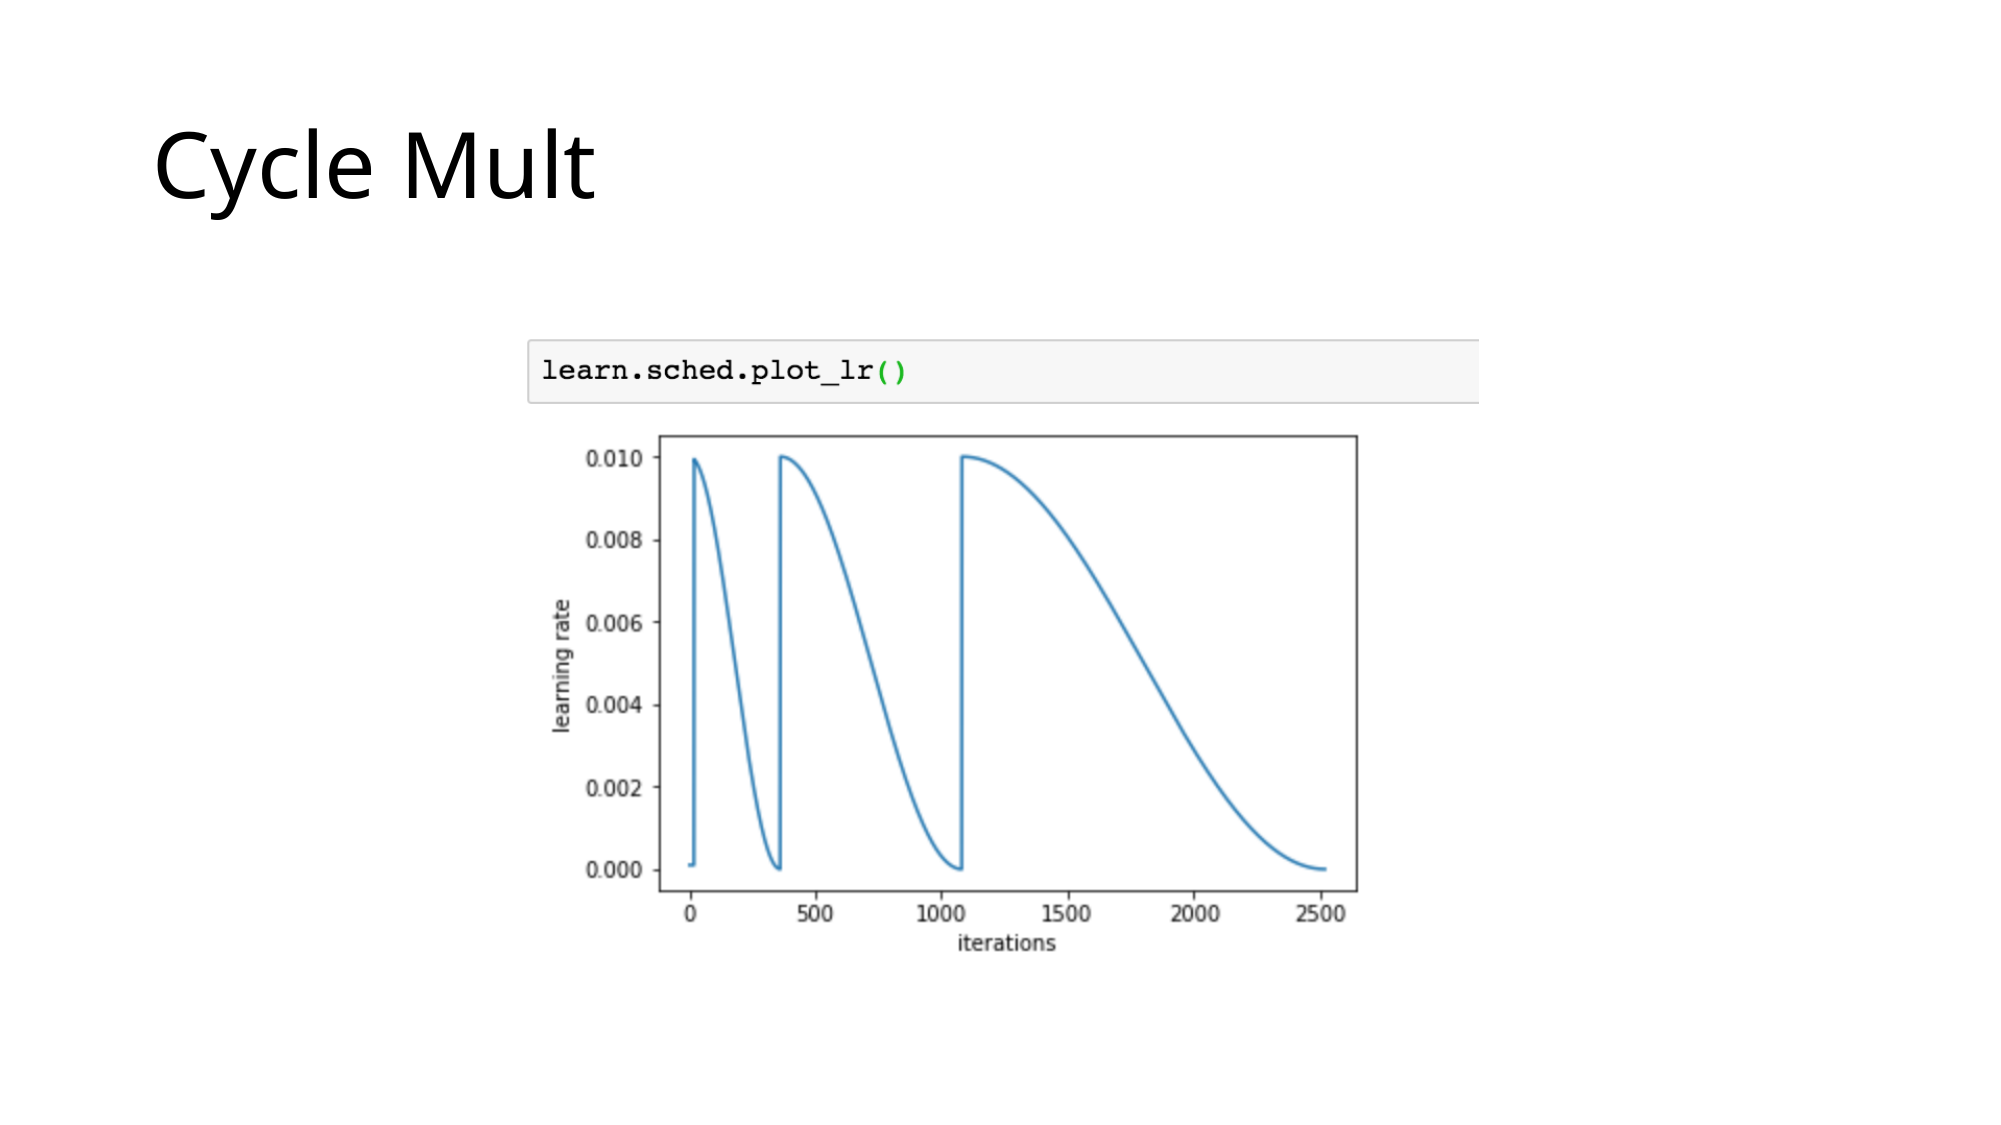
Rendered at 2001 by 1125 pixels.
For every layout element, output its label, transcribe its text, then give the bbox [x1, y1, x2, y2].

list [521, 333, 1479, 980]
title Cycle Mult [137, 59, 1863, 278]
